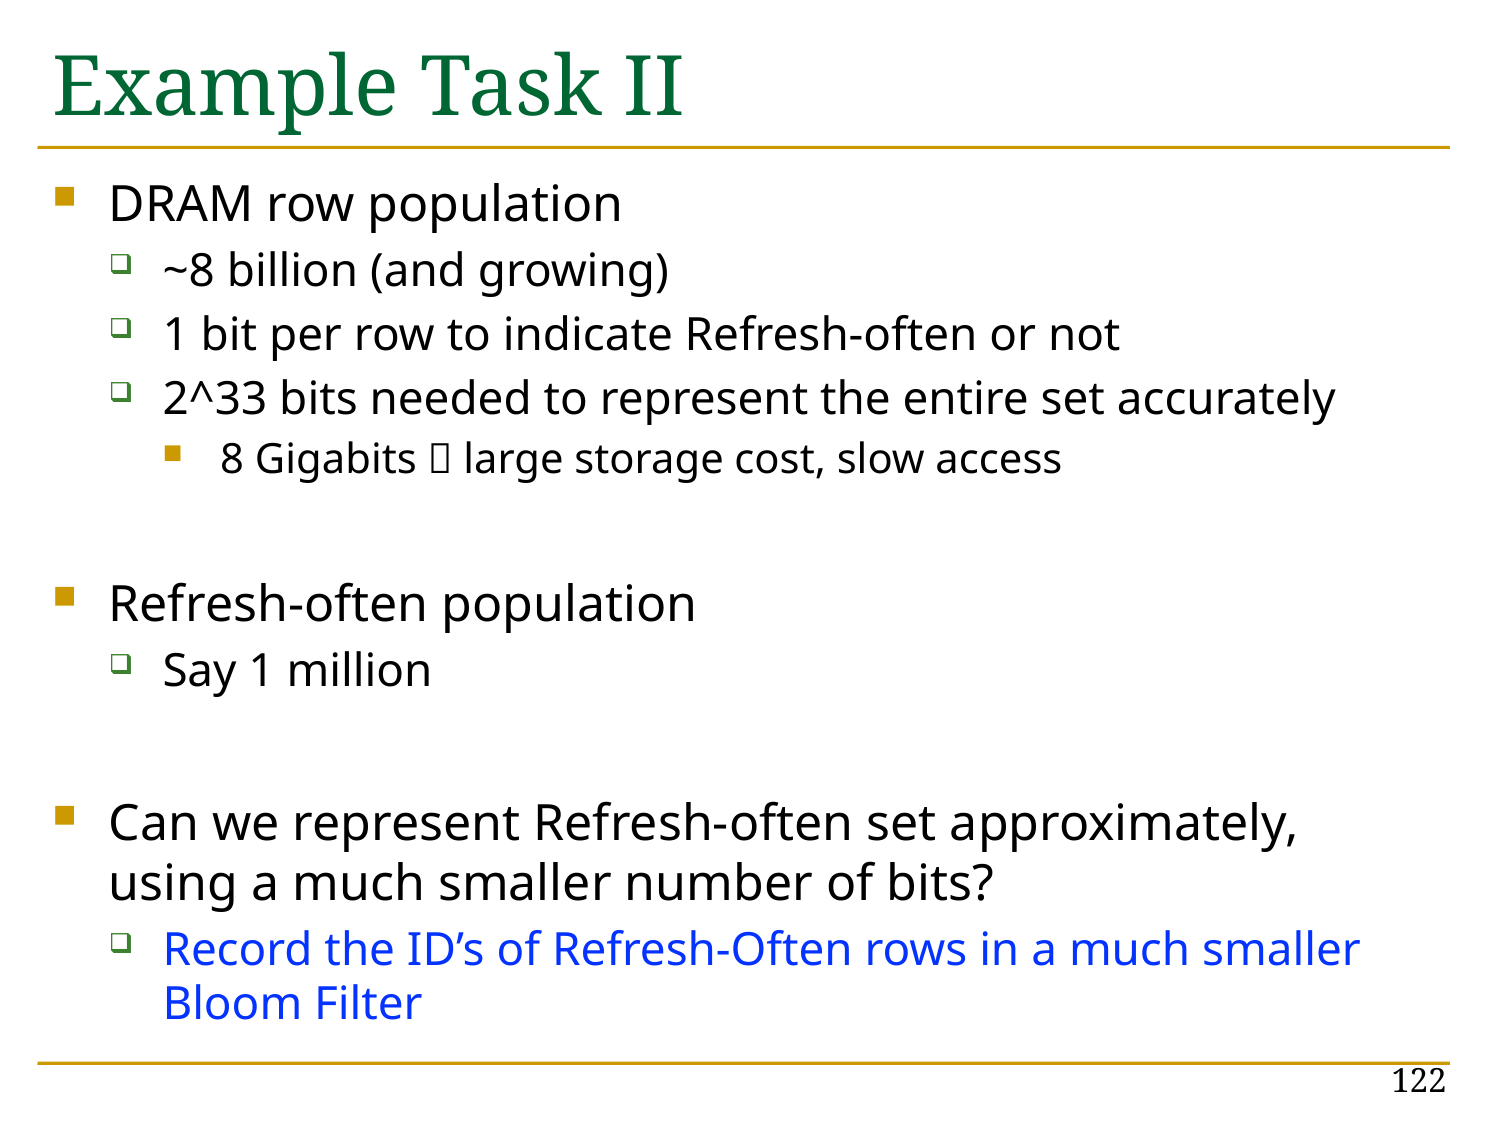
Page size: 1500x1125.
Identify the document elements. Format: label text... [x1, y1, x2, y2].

title Example Task II [37, 24, 1450, 163]
slide_number 122 [1111, 1036, 1462, 1112]
list DRAM row population ~8 billion (and growing) 1 bit per row to indicate Refresh-often or not 2^33 bits needed to represent the entire set accurately 8 Gigabits  large storage cost, slow access Refresh-often population Say 1 million Can we represent Refresh-often set approximately, using a much smaller number of bits? Record the ID’s of Refresh-Often rows in a much smaller Bloom Filter [37, 163, 1450, 1016]
